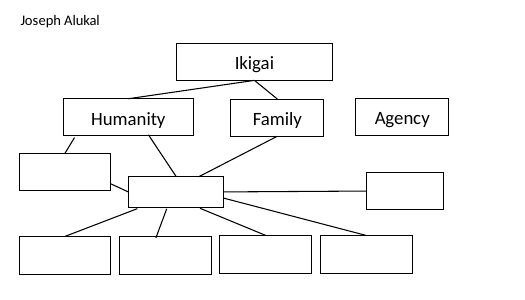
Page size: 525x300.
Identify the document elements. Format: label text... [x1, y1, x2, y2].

text_box Agency [355, 98, 449, 136]
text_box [19, 43, 333, 275]
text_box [148, 134, 177, 177]
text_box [199, 208, 223, 236]
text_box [64, 208, 138, 237]
title Joseph Alukal [5, 5, 518, 37]
text_box [366, 172, 444, 210]
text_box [110, 183, 129, 192]
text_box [198, 136, 278, 177]
text_box [333, 235, 413, 274]
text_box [223, 197, 367, 236]
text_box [155, 208, 167, 238]
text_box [254, 80, 278, 100]
